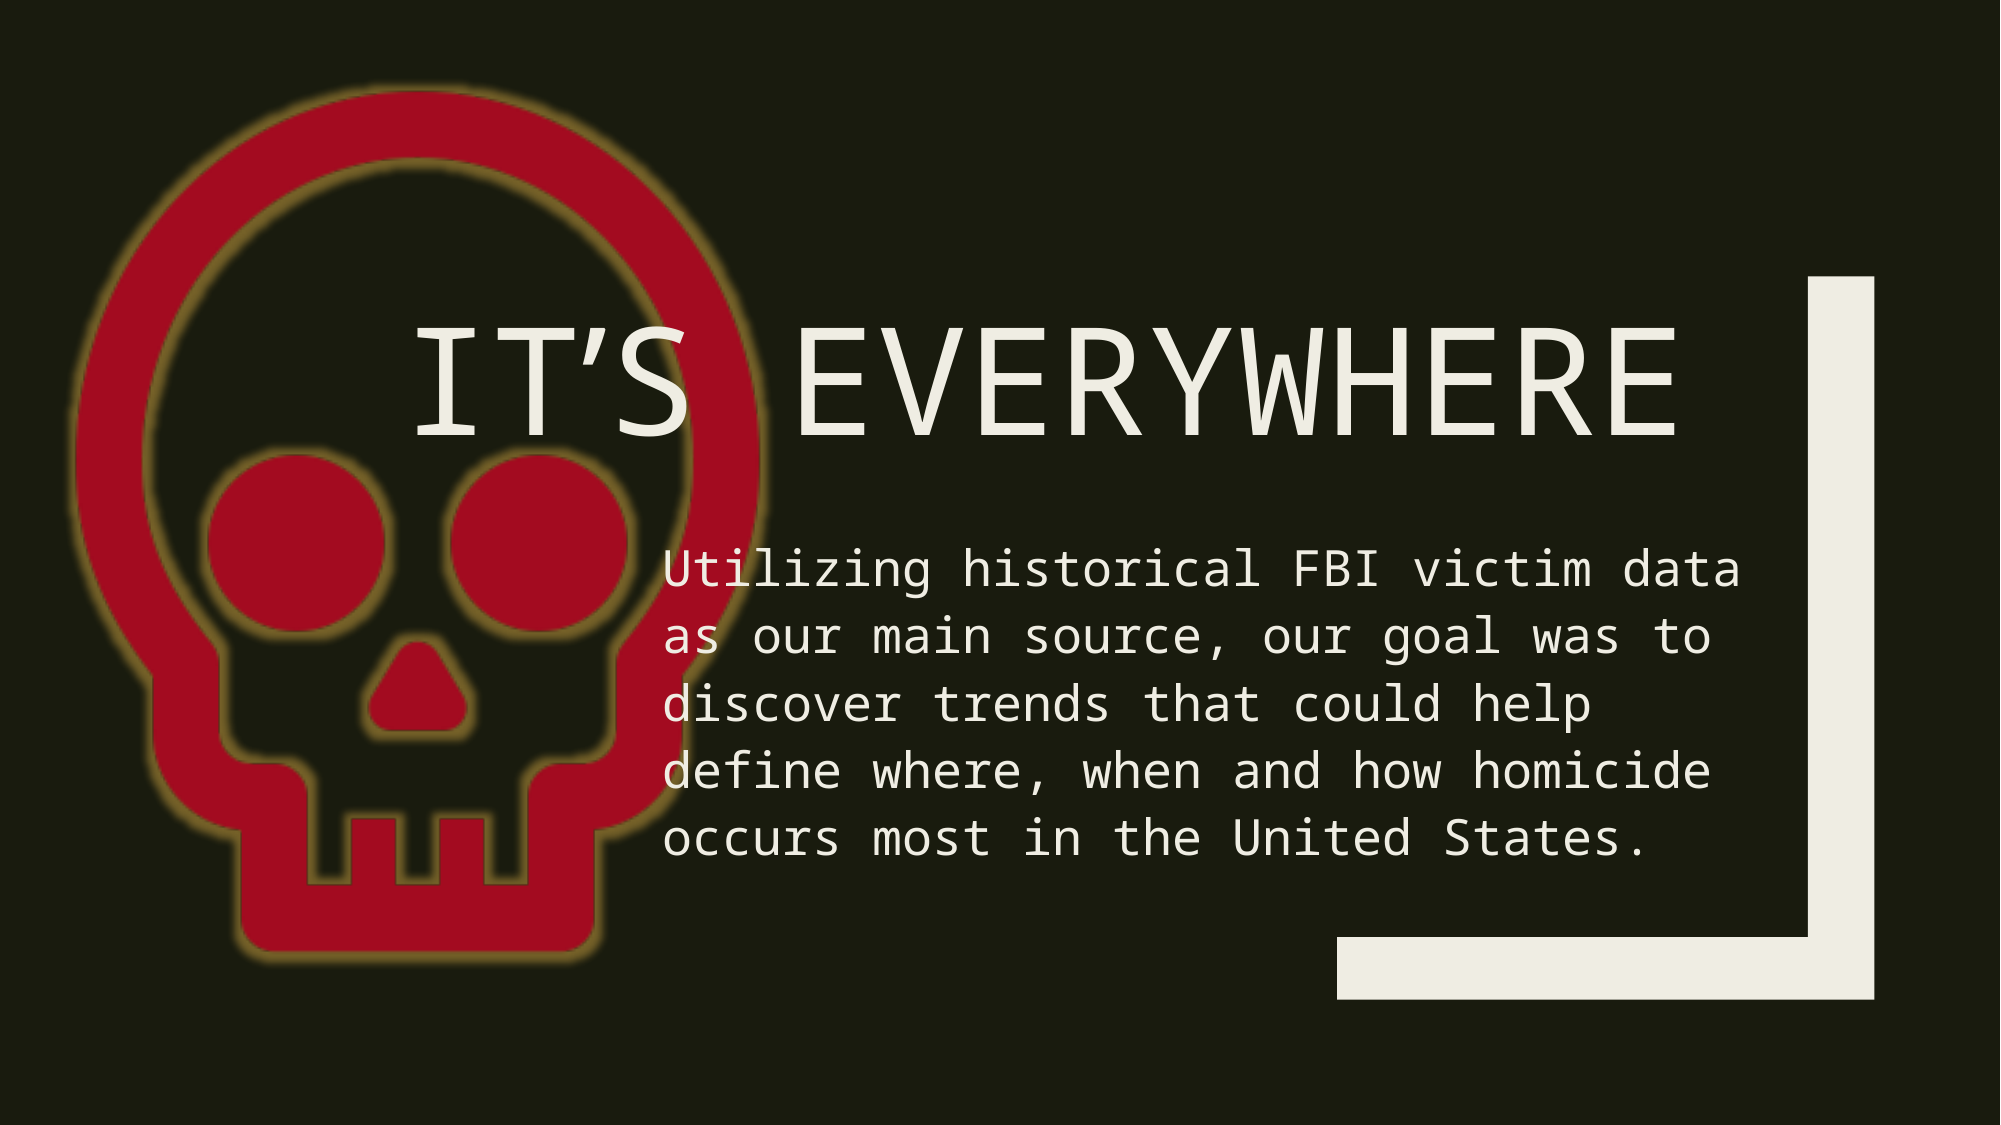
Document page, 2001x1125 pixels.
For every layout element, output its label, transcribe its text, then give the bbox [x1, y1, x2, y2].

list Utilizing historical FBI victim data as our main source, our goal was to discover trends that could help define where, when and how homicide occurs most in the United States. [948, 522, 1806, 925]
title It’s everywhere [948, 6, 1703, 475]
picture [0, 0, 948, 1051]
